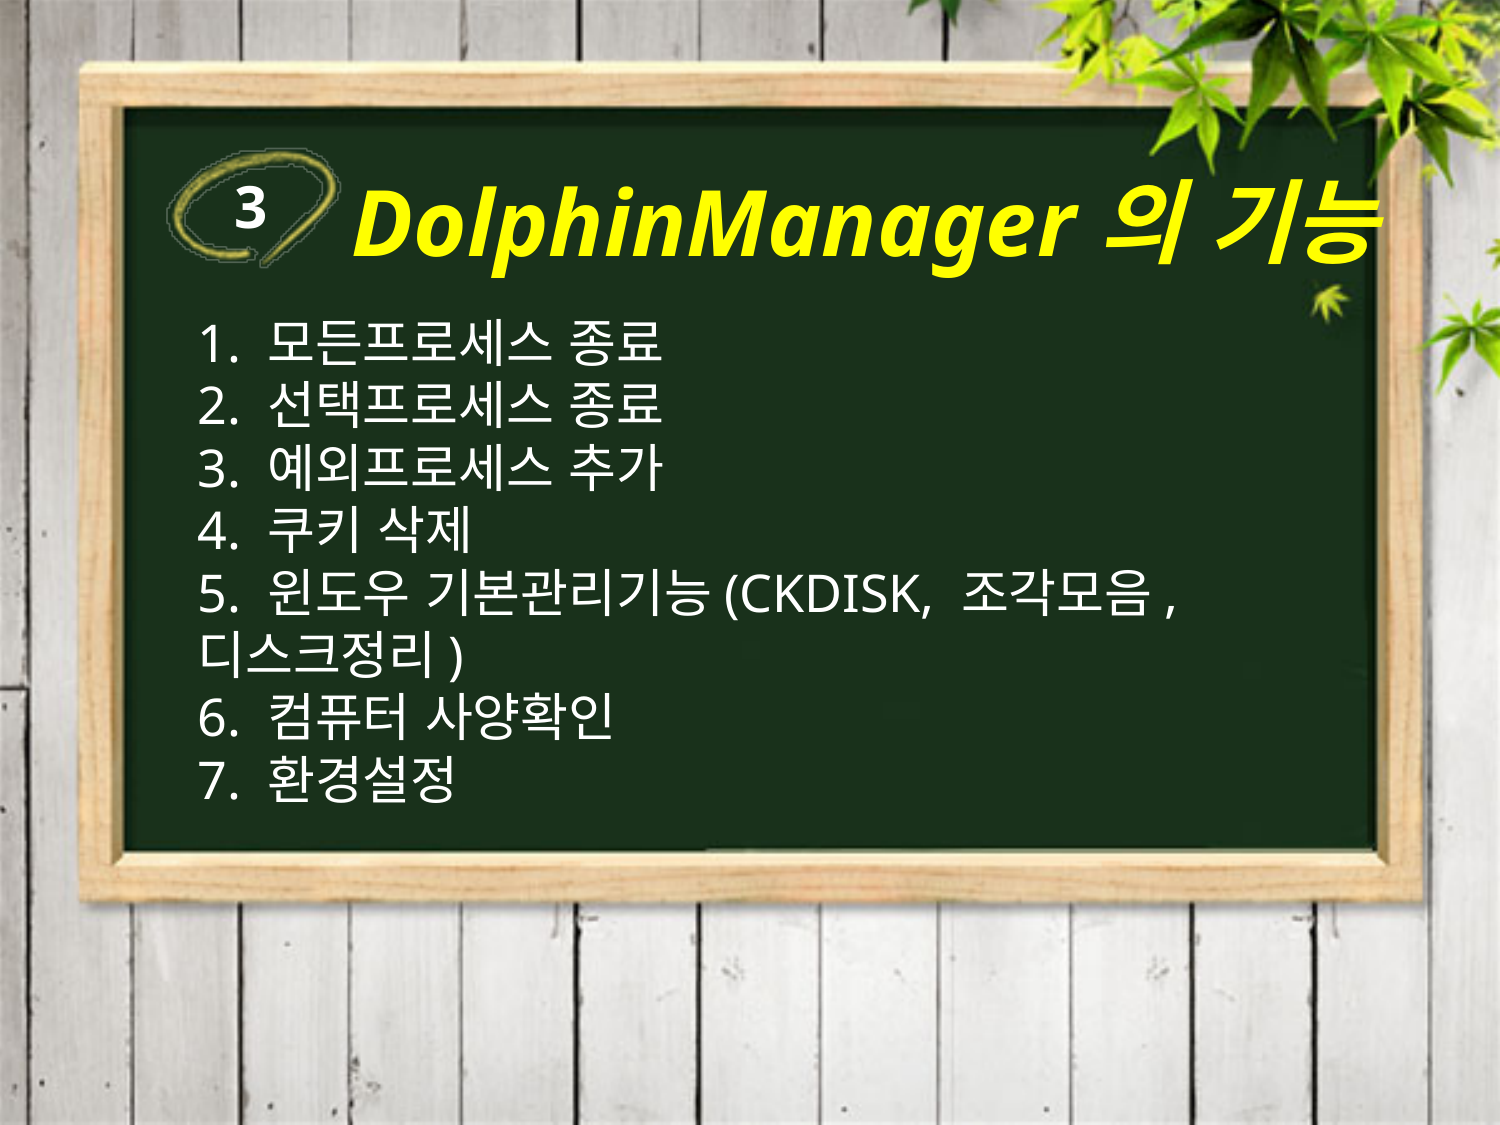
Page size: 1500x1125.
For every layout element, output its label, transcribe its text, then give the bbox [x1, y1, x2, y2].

text_box 1. 모든프로세스 종료 2. 선택프로세스 종료 3. 예외프로세스 추가 4. 쿠키 삭제 5. 윈도우 기본관리기능(CKDISK, 조각모음, 디스크정리) 6. 컴퓨터 사양확인 7. 환경설정 [182, 302, 1258, 818]
text_box DolphinManager의 기능 [336, 137, 1400, 303]
picture [0, 0, 1500, 1125]
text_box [160, 139, 349, 276]
